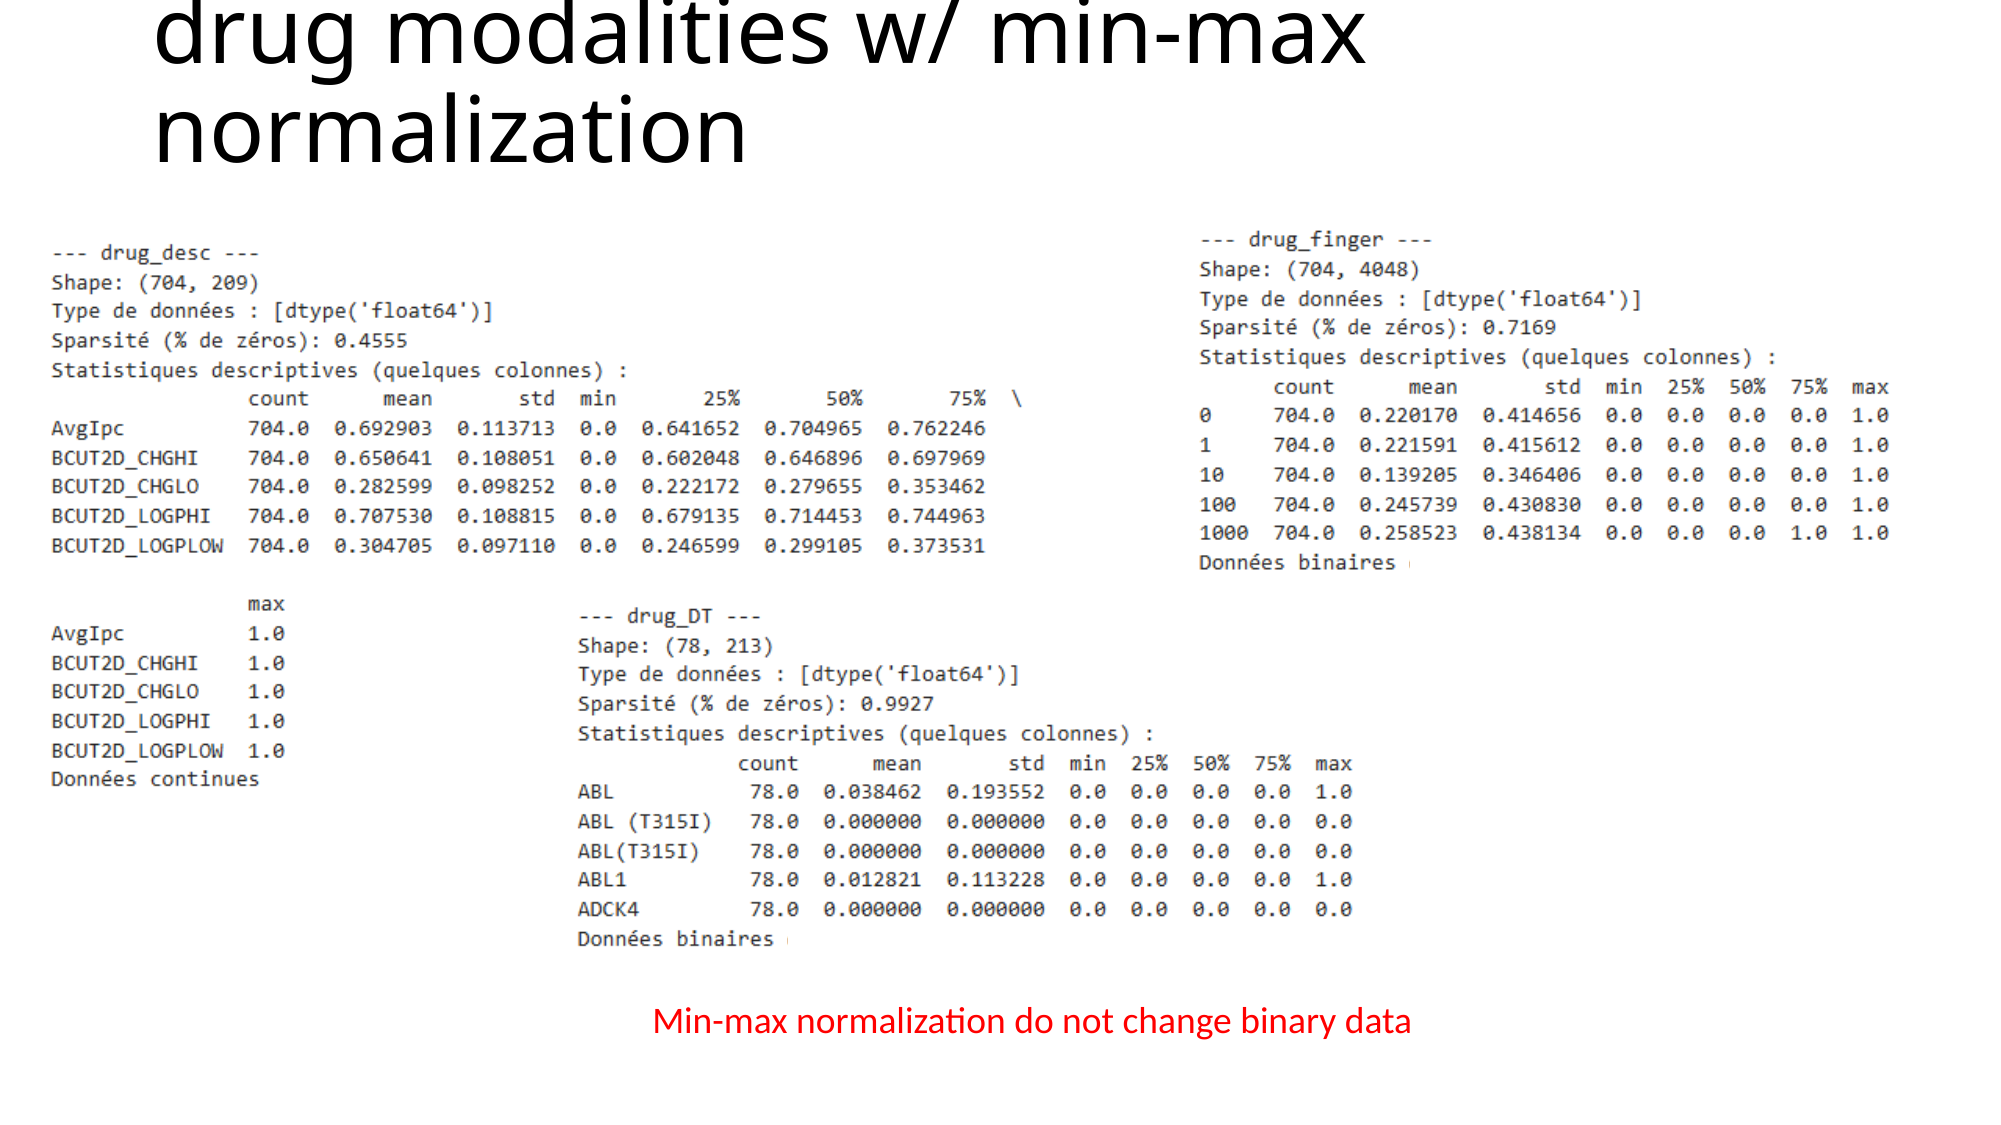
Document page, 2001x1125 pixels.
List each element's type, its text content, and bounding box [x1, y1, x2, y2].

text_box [569, 595, 1368, 983]
title drug modalities w/ min-max normalization [137, 0, 1863, 193]
picture [41, 235, 1034, 805]
text_box Min-max normalization do not change binary data [637, 988, 1428, 1048]
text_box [1189, 220, 1911, 611]
